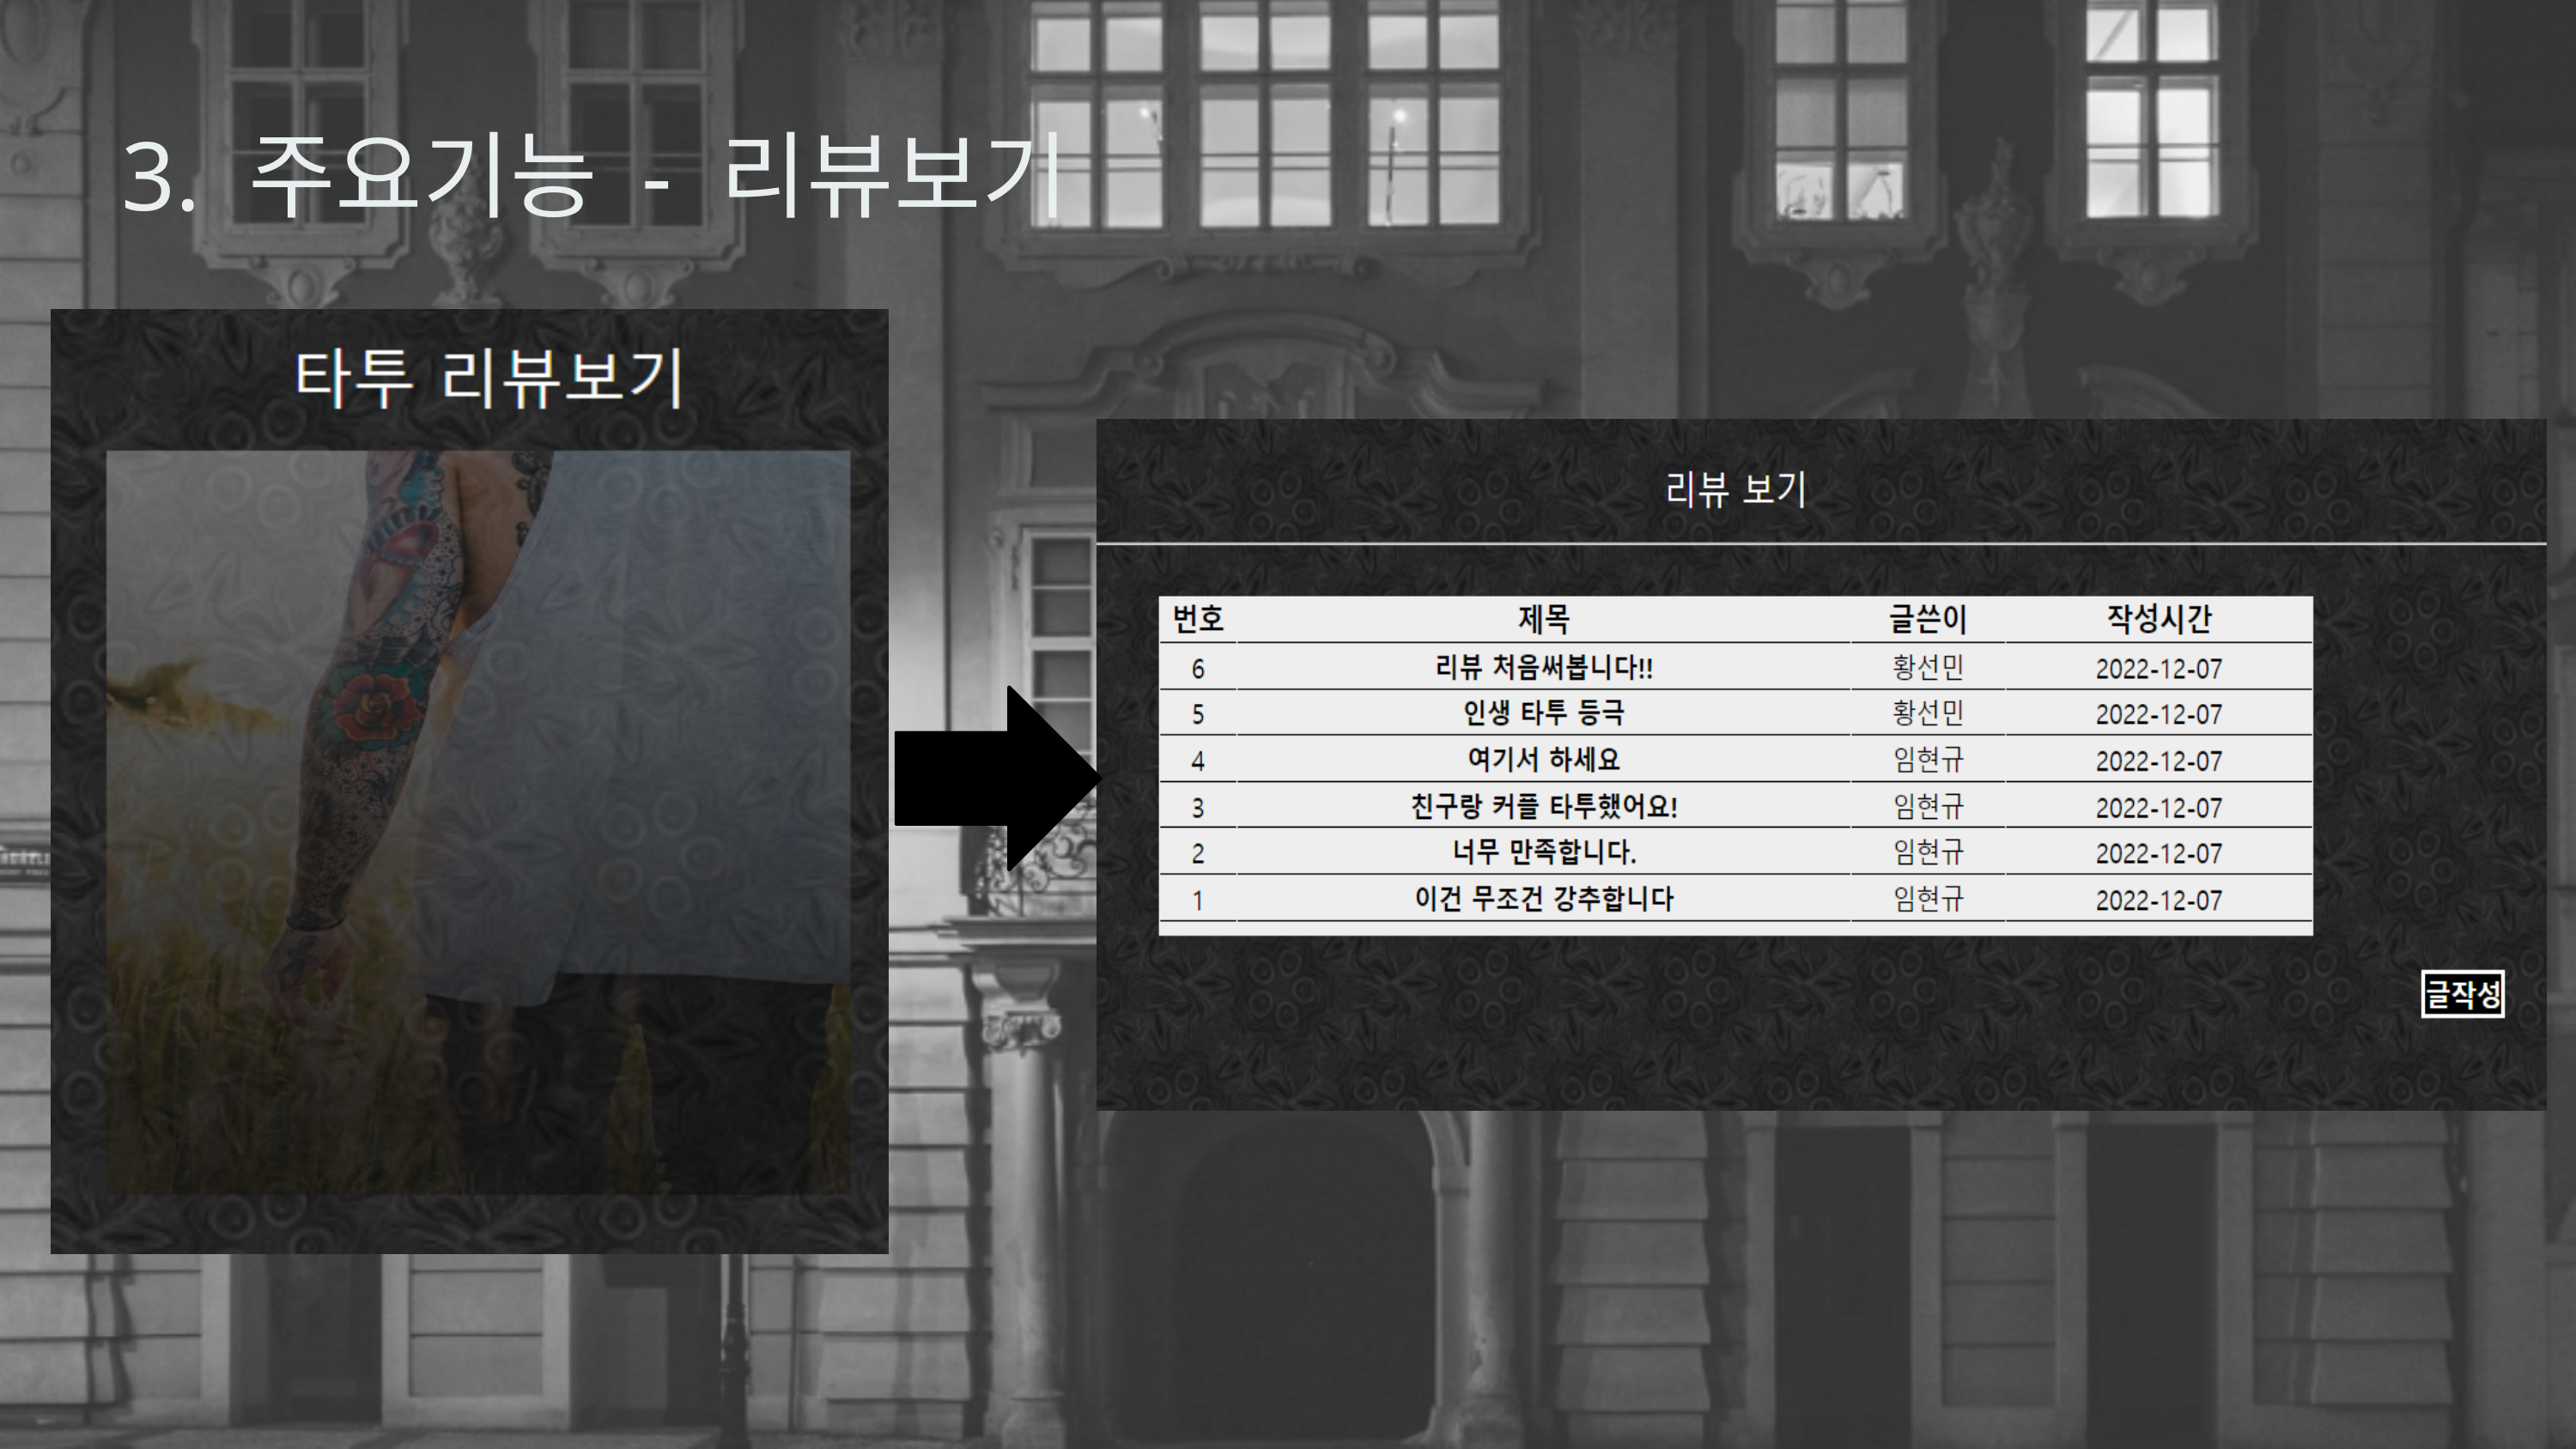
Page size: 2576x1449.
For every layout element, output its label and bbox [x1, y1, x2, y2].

text_box [0, 0, 2576, 1449]
picture [50, 309, 890, 1254]
picture [1097, 419, 2548, 1111]
